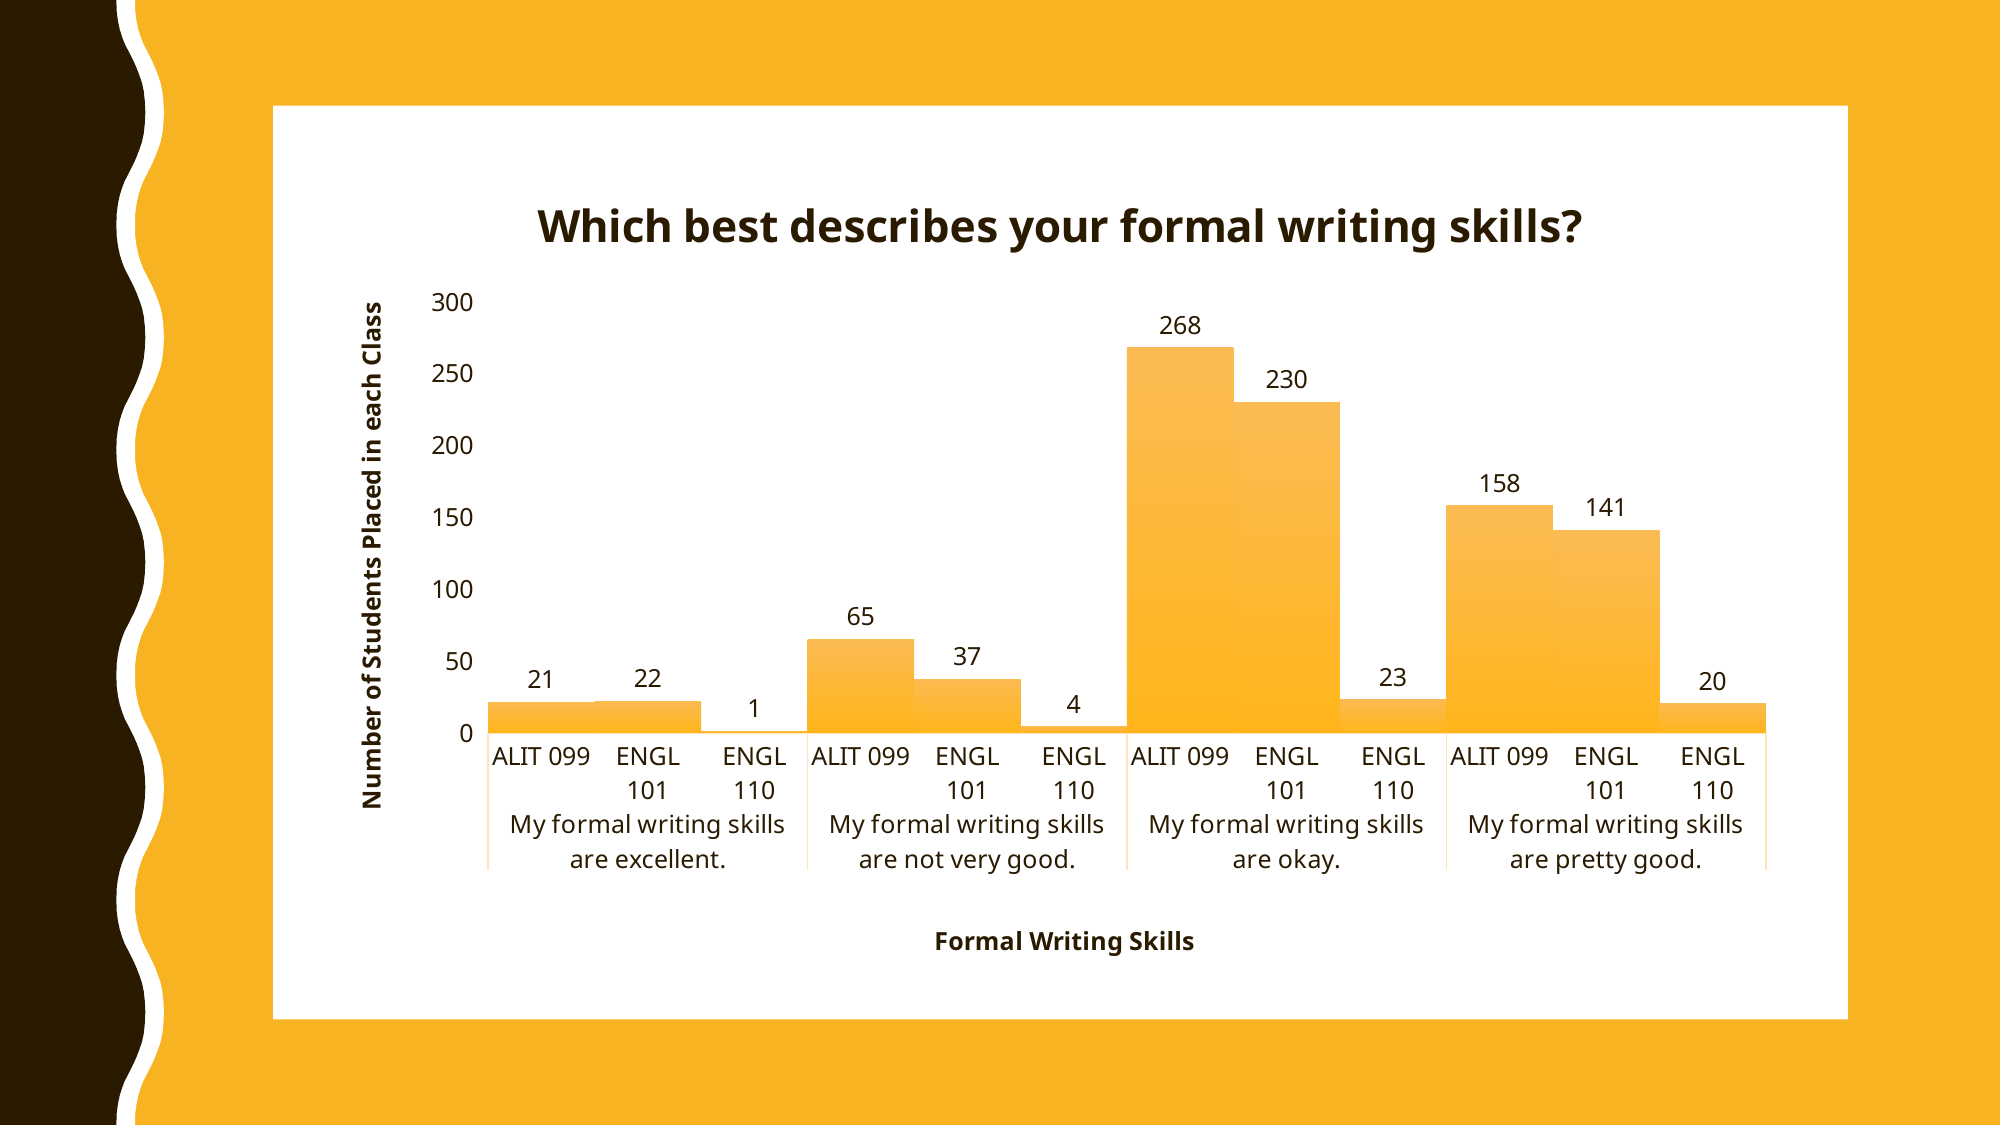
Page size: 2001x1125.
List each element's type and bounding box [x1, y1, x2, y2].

text_box [0, 0, 146, 1125]
text_box [117, 0, 164, 1125]
text_box [136, 0, 2000, 1125]
chart [325, 158, 1796, 967]
text_box [272, 104, 1849, 1020]
